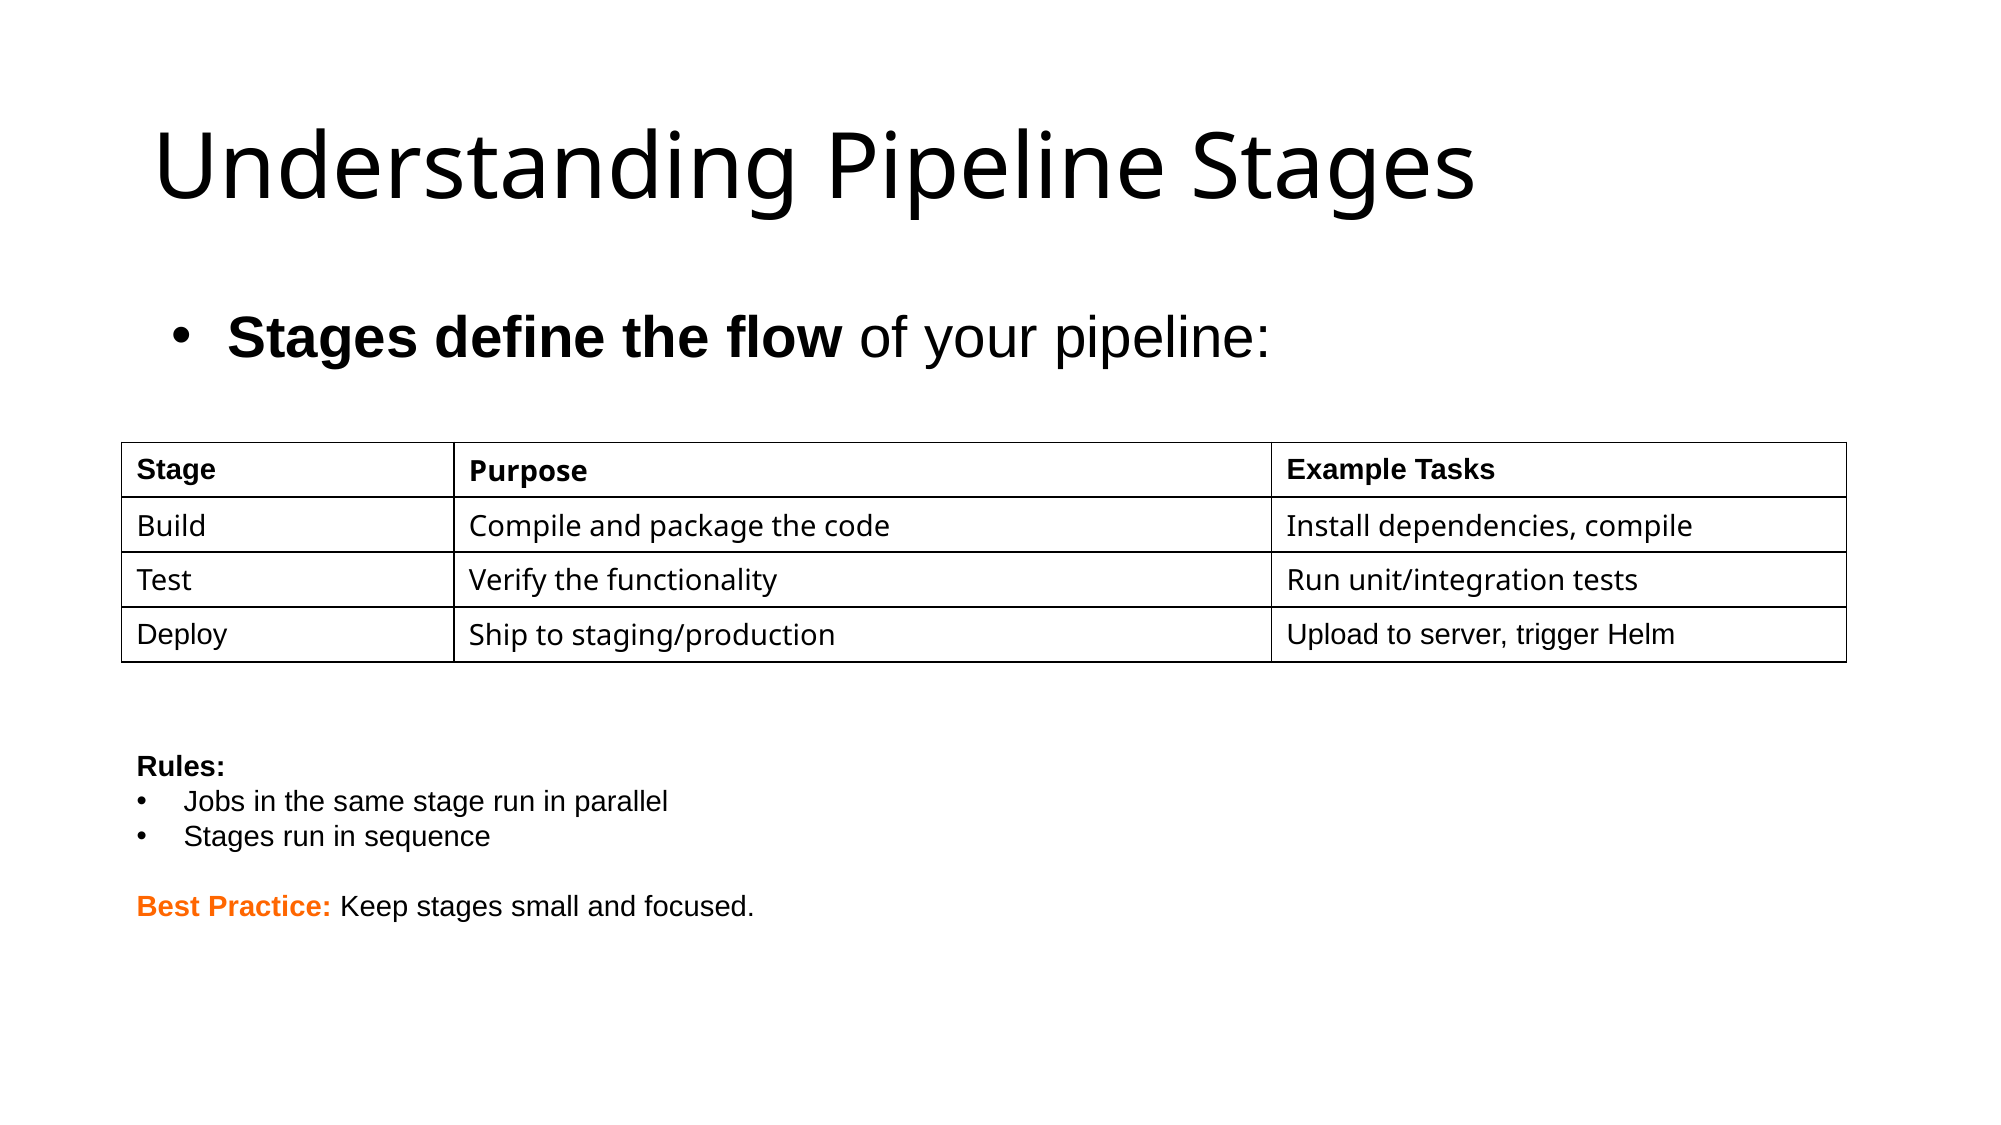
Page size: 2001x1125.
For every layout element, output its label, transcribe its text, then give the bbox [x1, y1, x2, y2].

table_cell Ship to staging/production [455, 608, 1271, 661]
table_header Stage [122, 443, 453, 496]
table_cell Install dependencies, compile [1272, 498, 1846, 551]
table_cell Build [122, 498, 453, 551]
list Stages define the flow of your pipeline: [137, 299, 1863, 741]
table_cell Run unit/integration tests [1272, 553, 1846, 606]
table_cell Deploy [122, 608, 453, 661]
text_box Rules: Jobs in the same stage run in parallel Stages run in sequence Best Practice: Keep stages small and focused. [121, 740, 1847, 930]
table_cell Verify the functionality [455, 553, 1271, 606]
table_header Purpose [455, 443, 1271, 496]
title Understanding Pipeline Stages [137, 59, 1863, 278]
table_header Example Tasks [1272, 443, 1846, 496]
table_cell Compile and package the code [455, 498, 1271, 551]
table_cell Upload to server, trigger Helm [1272, 608, 1846, 661]
table_cell Test [122, 553, 453, 606]
